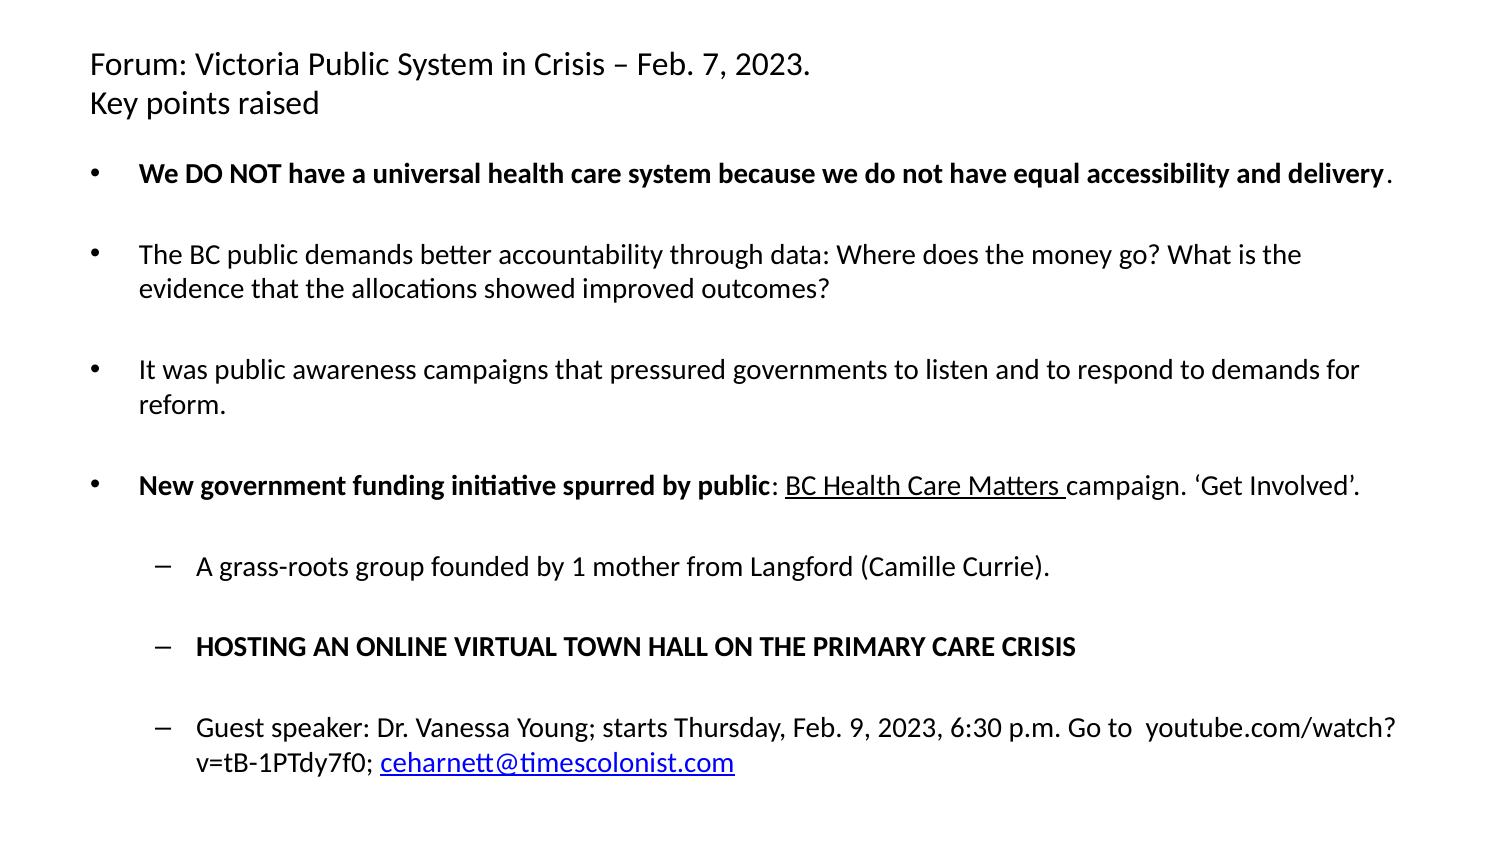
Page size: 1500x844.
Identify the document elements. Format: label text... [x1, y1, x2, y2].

list We DO NOT have a universal health care system because we do not have equal accessibility and delivery. The BC public demands better accountability through data: Where does the money go? What is the evidence that the allocations showed improved outcomes? It was public awareness campaigns that pressured governments to listen and to respond to demands for reform. New government funding initiative spurred by public: BC Health Care Matters campaign. ‘Get Involved’. A grass-roots group founded by 1 mother from Langford (Camille Currie). HOSTING AN ONLINE VIRTUAL TOWN HALL ON THE PRIMARY CARE CRISIS Guest speaker: Dr. Vanessa Young; starts Thursday, Feb. 9, 2023, 6:30 p.m. Go to youtube.com/watch?v=tB-1PTdy7f0; ceharnett@timescolonist.com [75, 147, 1425, 803]
title Forum: Victoria Public System in Crisis – Feb. 7, 2023. Key points raised [75, 33, 1425, 130]
